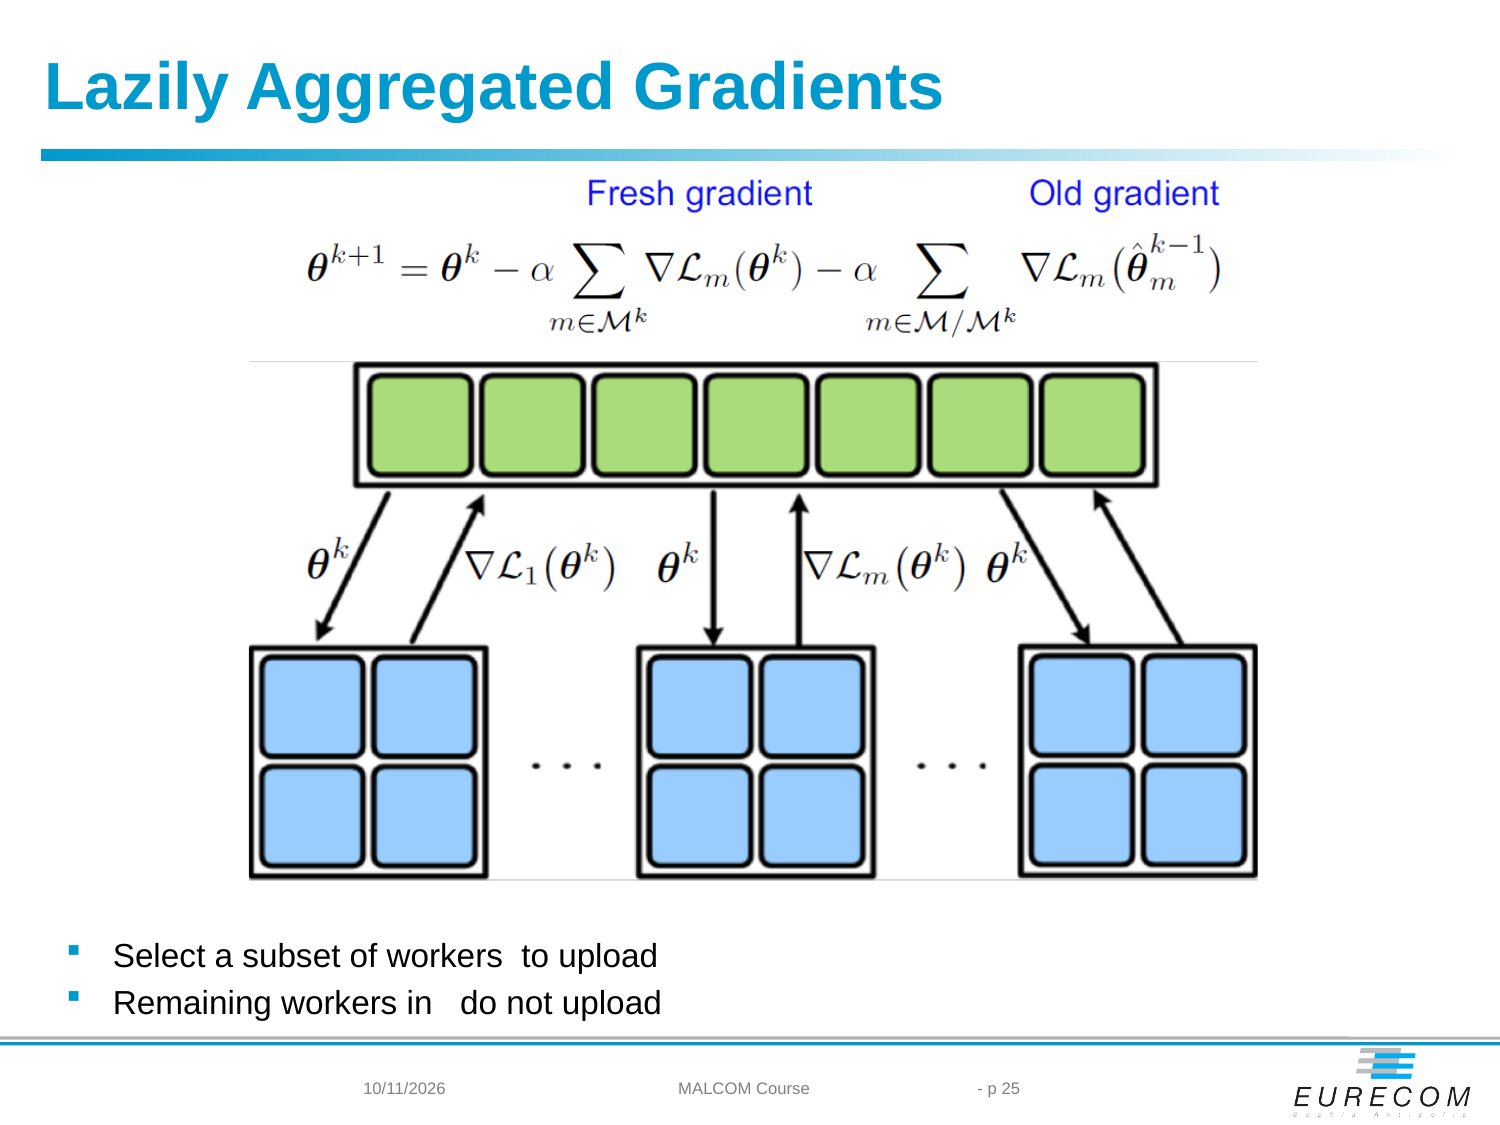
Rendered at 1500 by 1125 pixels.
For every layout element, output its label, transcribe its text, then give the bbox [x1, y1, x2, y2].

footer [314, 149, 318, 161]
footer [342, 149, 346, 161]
slide_number - p 25 [962, 1070, 1081, 1103]
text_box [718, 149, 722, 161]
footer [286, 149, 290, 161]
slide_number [348, 1070, 526, 1103]
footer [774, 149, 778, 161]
footer MALCOM Course [537, 1070, 951, 1103]
picture [248, 361, 1259, 882]
picture [300, 172, 1227, 342]
picture [1293, 1048, 1477, 1118]
text_box Lazily Aggregated Gradients [29, 35, 1436, 142]
